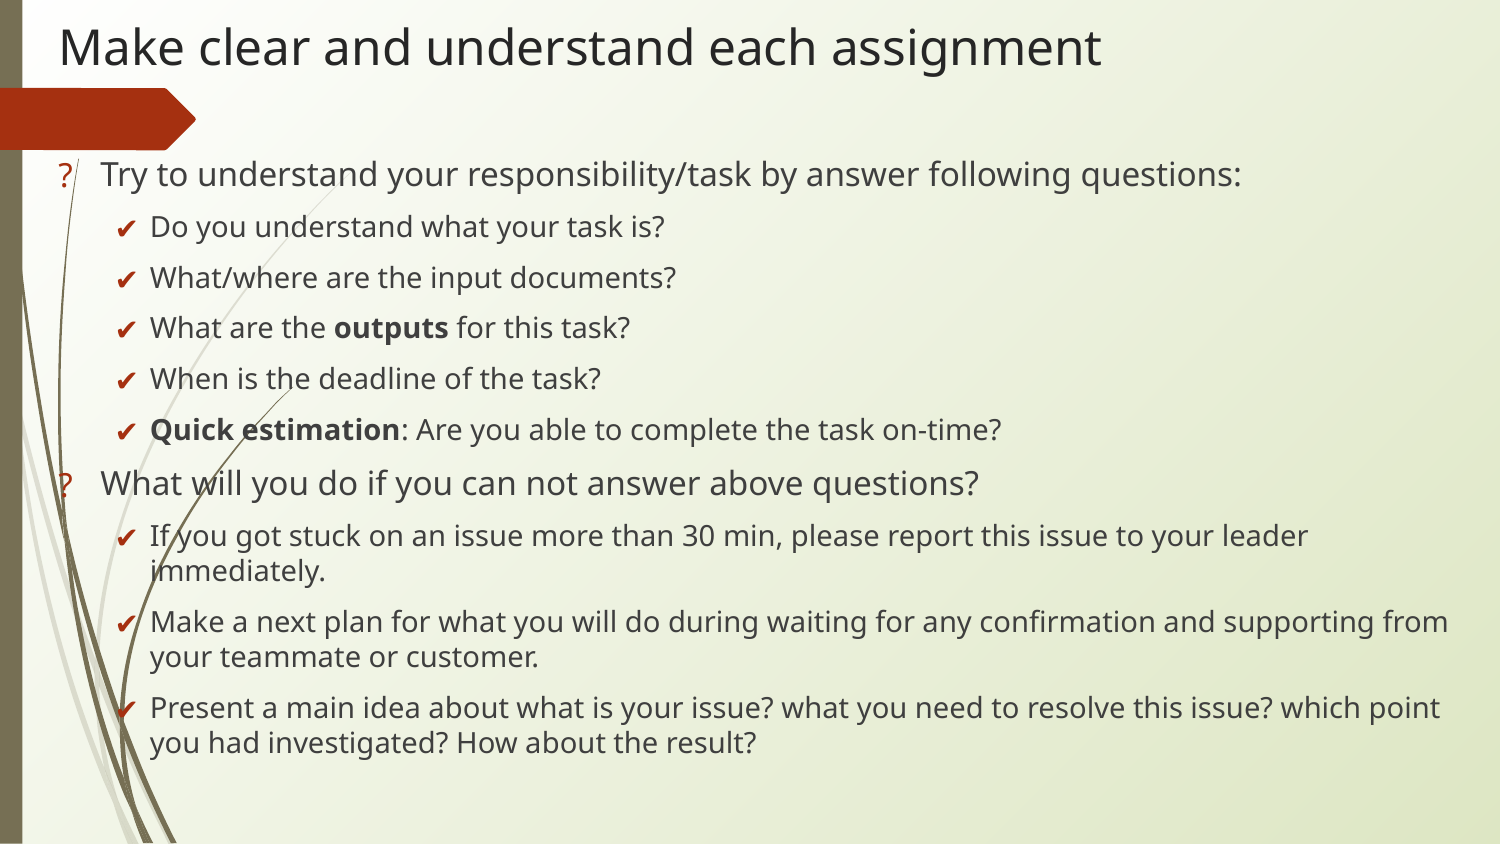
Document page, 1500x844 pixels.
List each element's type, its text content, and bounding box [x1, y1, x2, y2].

title Make clear and understand each assignment [43, 8, 1239, 129]
list Try to understand your responsibility/task by answer following questions: Do you understand what your task is? What/where are the input documents? What are the outputs for this task? When is the deadline of the task? Quick estimation: Are you able to complete the task on-time? What will you do if you can not answer above questions? If you got stuck on an issue more than 30 min, please report this issue to your leader immediately. Make a next plan for what you will do during waiting for any confirmation and supporting from your teammate or customer. Present a main idea about what is your issue? what you need to resolve this issue? which point you had investigated? How about the result? [43, 145, 1478, 802]
